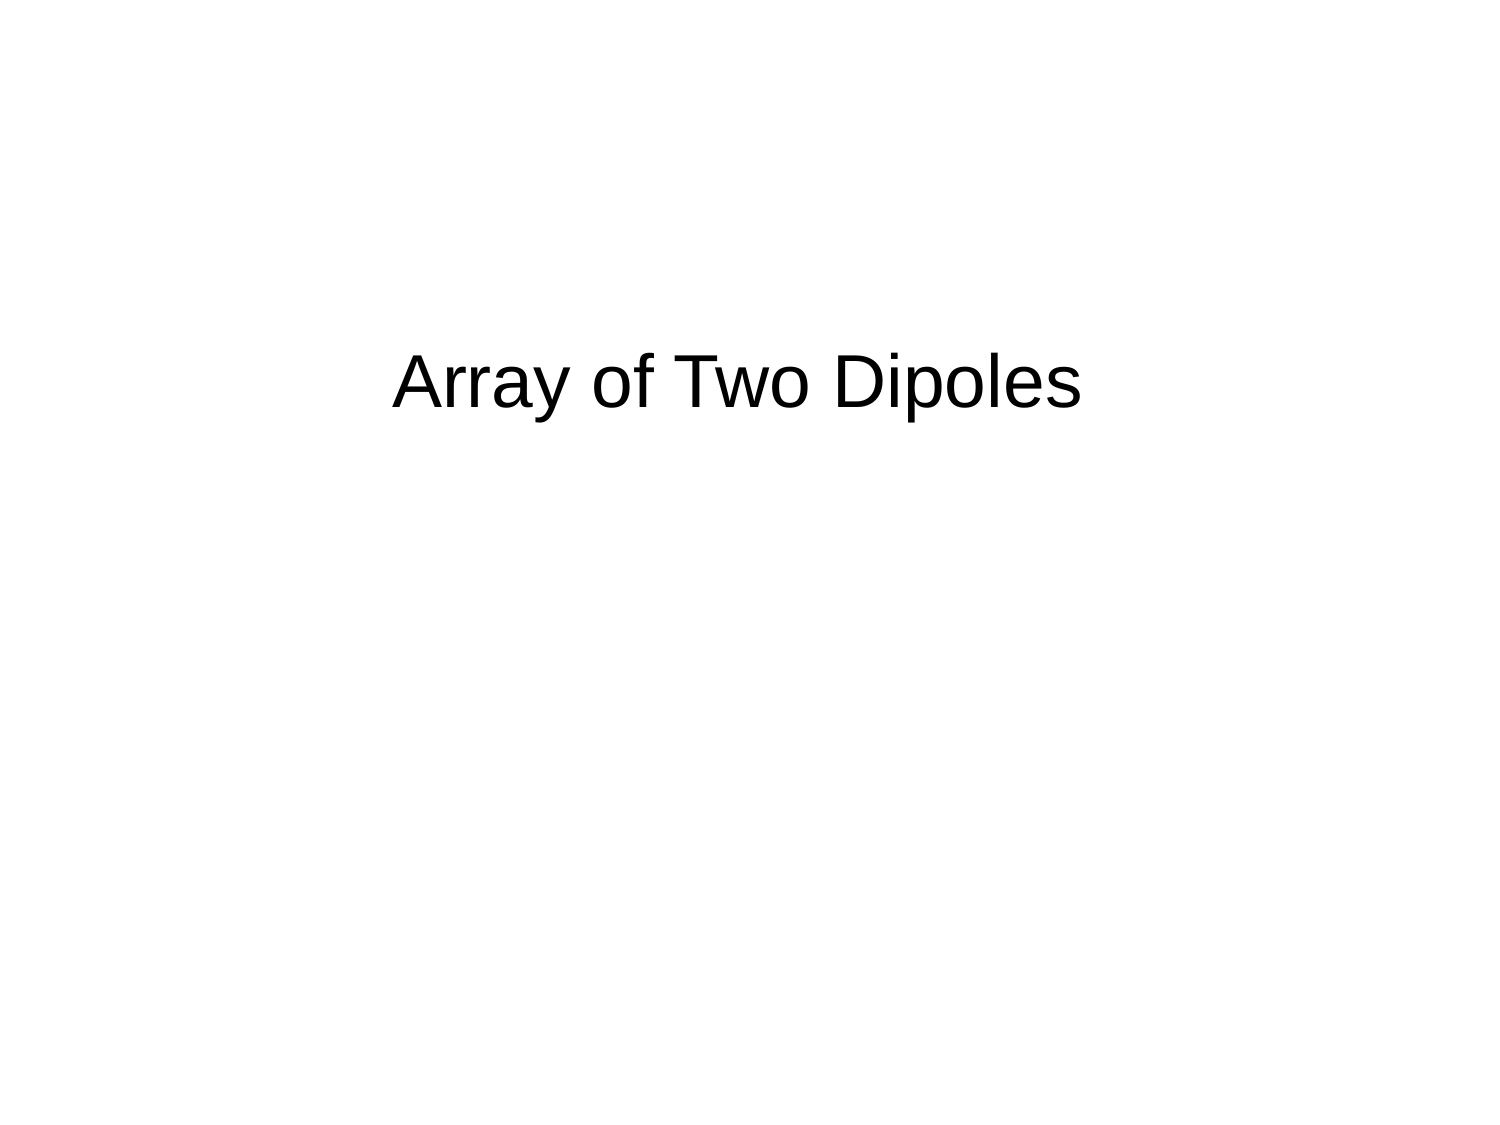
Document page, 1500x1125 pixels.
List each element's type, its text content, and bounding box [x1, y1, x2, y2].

text_box Array of Two Dipoles [150, 324, 1325, 430]
